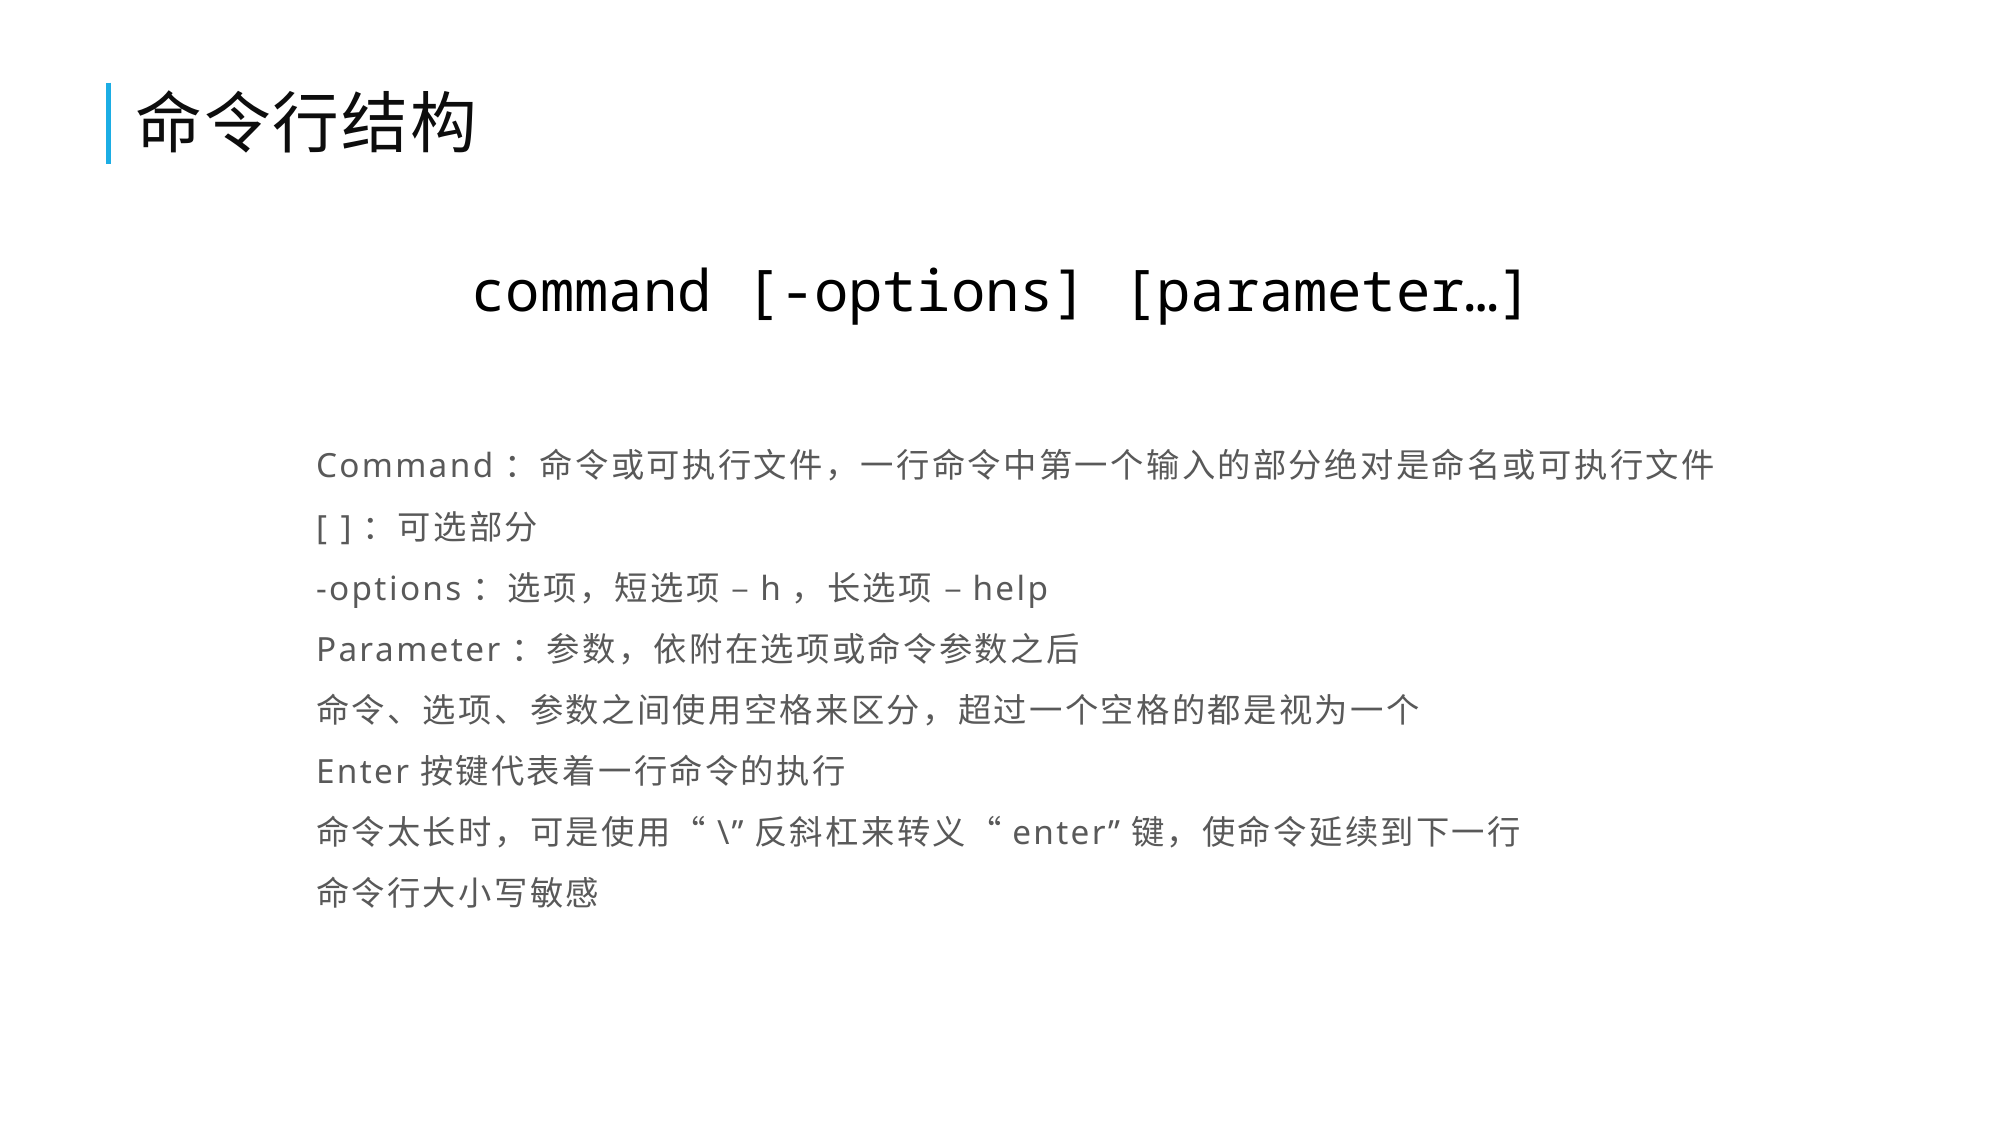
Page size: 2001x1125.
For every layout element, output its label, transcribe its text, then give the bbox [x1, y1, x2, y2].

list command [-options] [parameter…] [450, 254, 1550, 334]
text_box Command：命令或可执行文件，一行命令中第一个输入的部分绝对是命名或可执行文件 [ ]：可选部分 -options：选项，短选项 –h，长选项 –help Parameter：参数，依附在选项或命令参数之后 命令、选项、参数之间使用空格来区分，超过一个空格的都是视为一个 Enter按键代表着一行命令的执行 命令太长时，可是使用“\”反斜杠来转义“enter”键，使命令延续到下一行 命令行大小写敏感 [299, 441, 1773, 985]
title 命令行结构 [120, 77, 1010, 180]
